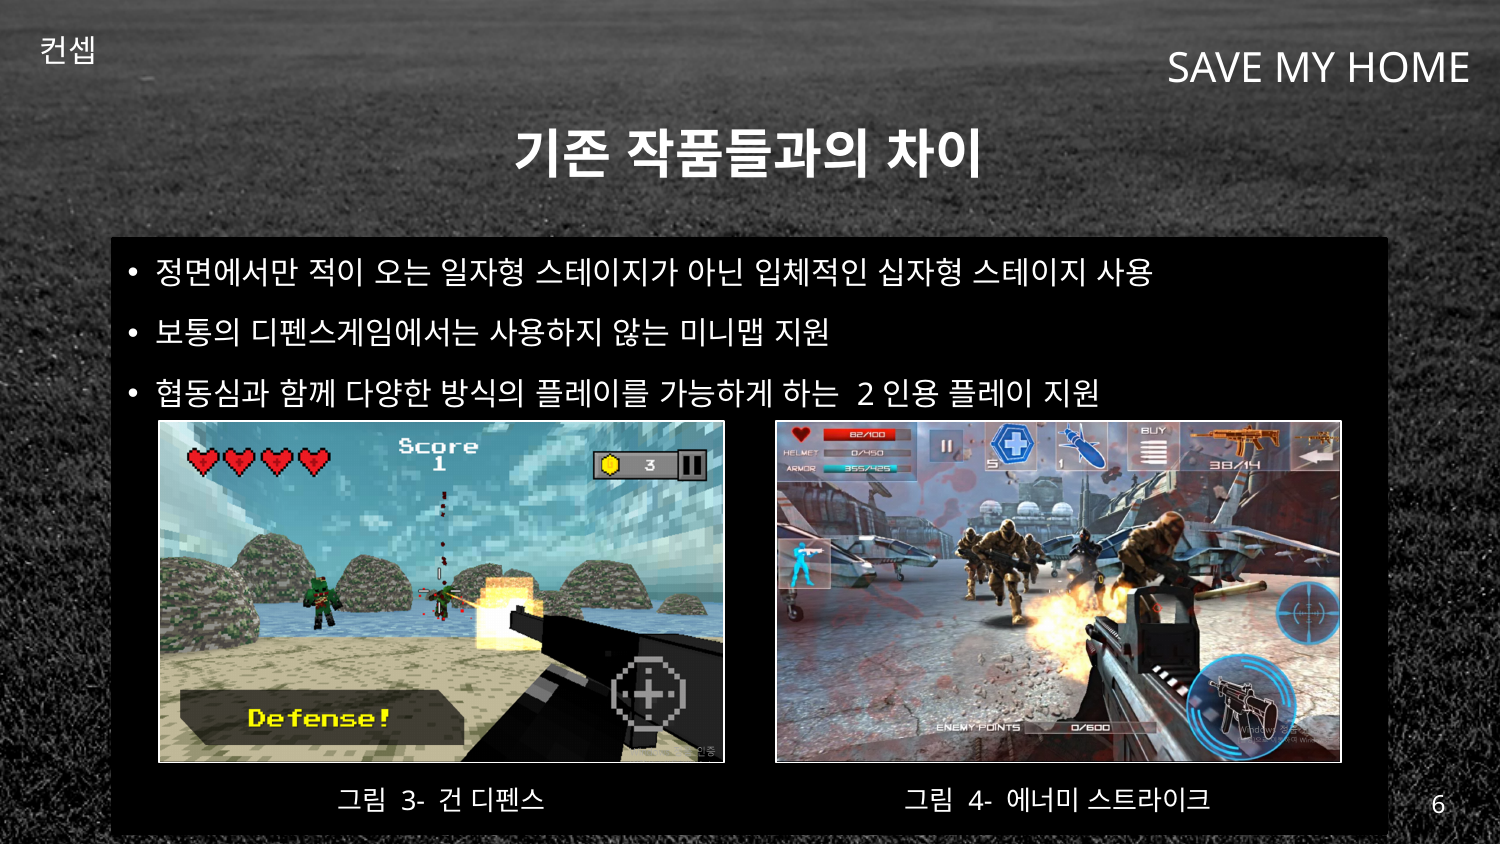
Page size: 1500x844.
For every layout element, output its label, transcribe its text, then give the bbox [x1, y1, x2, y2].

picture [159, 421, 724, 763]
picture [776, 421, 1341, 763]
text_box 그림 4- 에너미 스트라이크 [890, 776, 1227, 823]
text_box 그림 3- 건 디펜스 [322, 776, 561, 823]
title 기존 작품들과의 차이 [112, 75, 1387, 237]
text_box 컨셉 [24, 24, 112, 77]
list 정면에서만 적이 오는 일자형 스테이지가 아닌 입체적인 십자형 스테이지 사용 보통의 디펜스게임에서는 사용하지 않는 미니맵 지원 협동심과 함께 다양한 방식의 플레이를 가능하게 하는 2인용 플레이 지원 [111, 237, 1388, 835]
